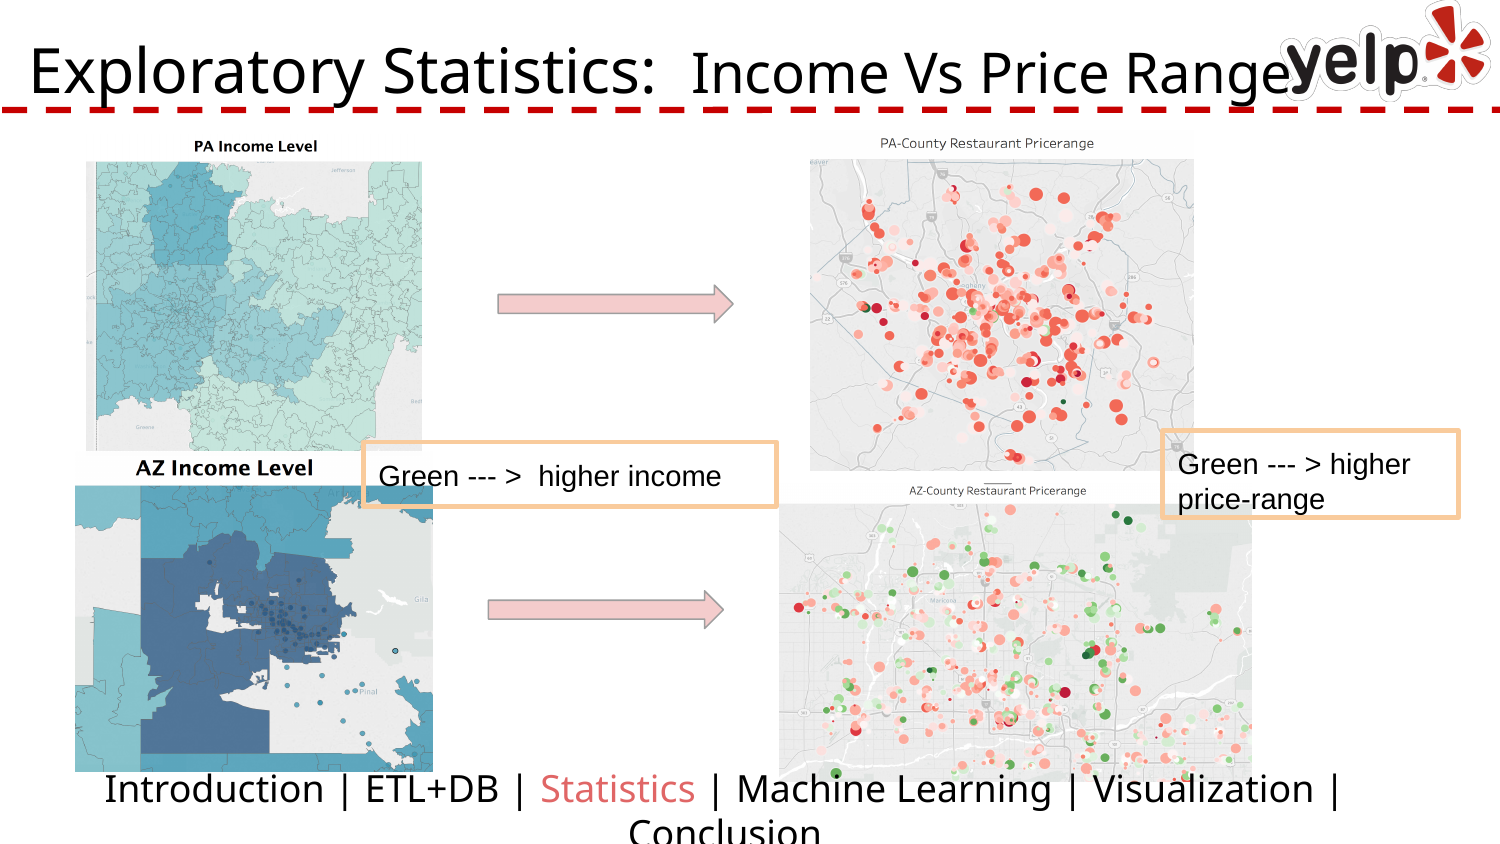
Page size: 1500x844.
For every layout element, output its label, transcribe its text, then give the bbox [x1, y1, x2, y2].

picture [810, 130, 1194, 471]
title Exploratory Statistics: Income Vs Price Range [13, 16, 1324, 111]
text_box Introduction | ETL+DB | Statistics | Machine Learning | Visualization | Conclusion [35, 772, 1416, 844]
picture [1280, 0, 1491, 102]
text_box Green --- > higher price-range [1194, 430, 1459, 518]
picture [75, 134, 433, 773]
picture [779, 482, 1252, 782]
text_box Green --- > higher income [426, 441, 777, 507]
text_box [488, 590, 724, 629]
text_box [498, 285, 734, 323]
